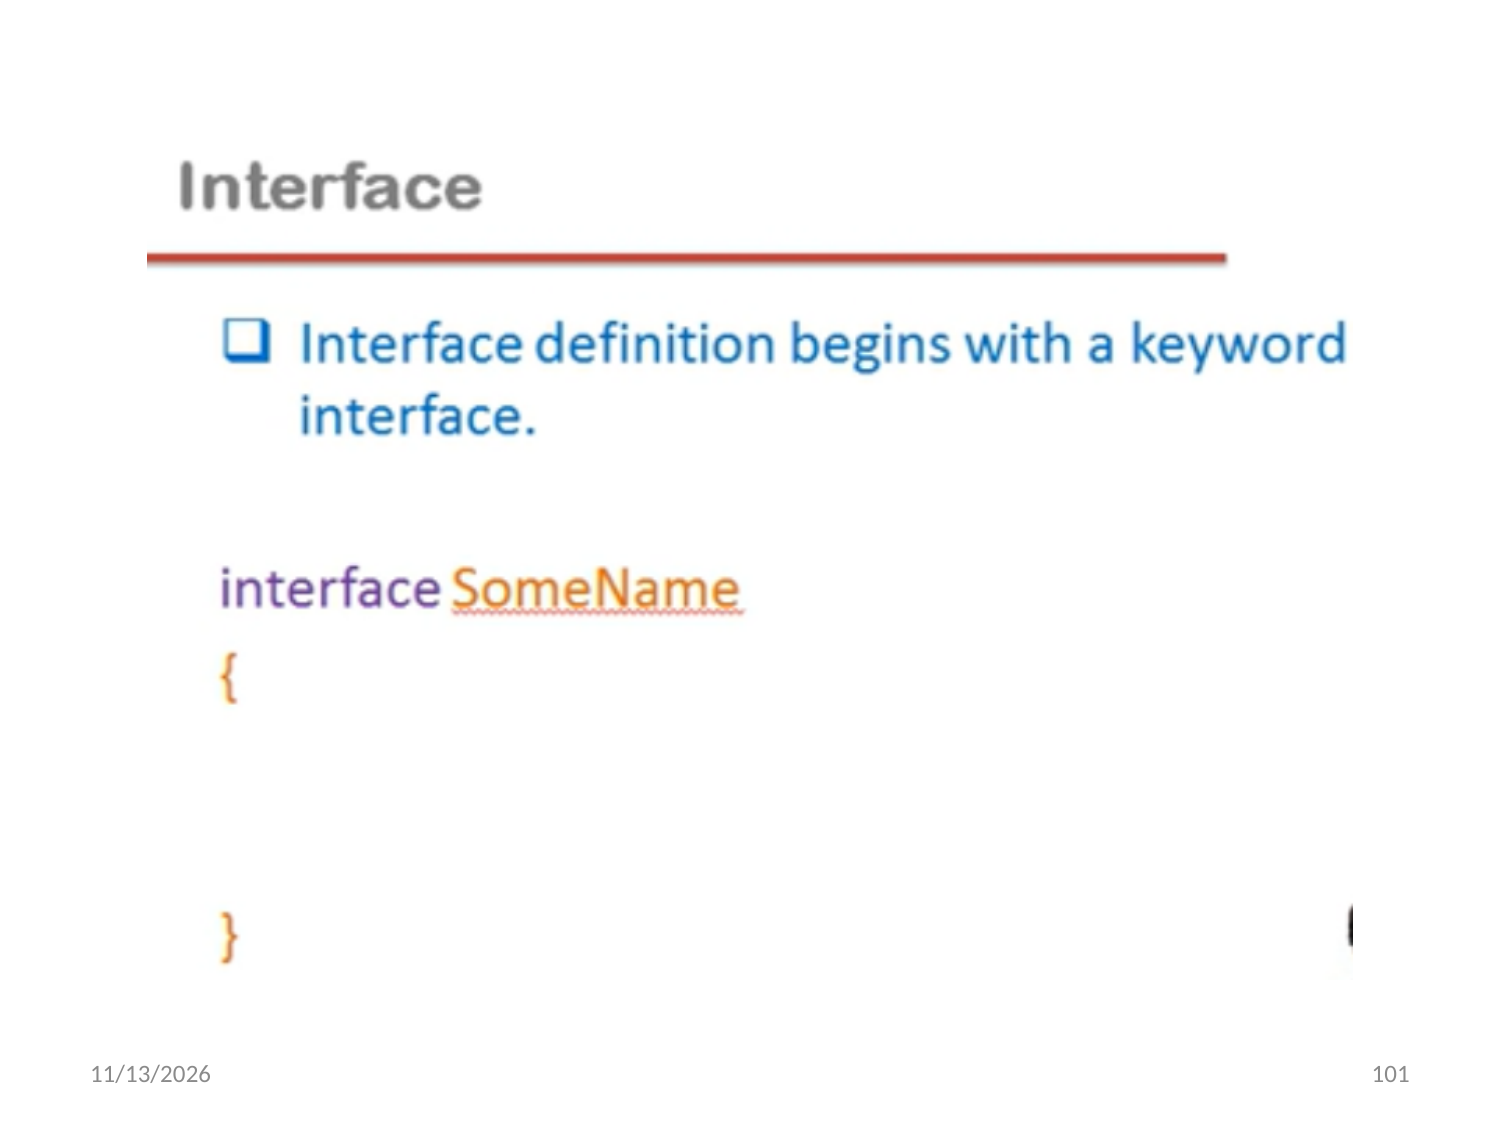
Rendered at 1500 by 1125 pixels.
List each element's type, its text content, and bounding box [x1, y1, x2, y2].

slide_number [75, 1042, 425, 1103]
slide_number 101 [1074, 1042, 1425, 1103]
picture [147, 145, 1353, 980]
